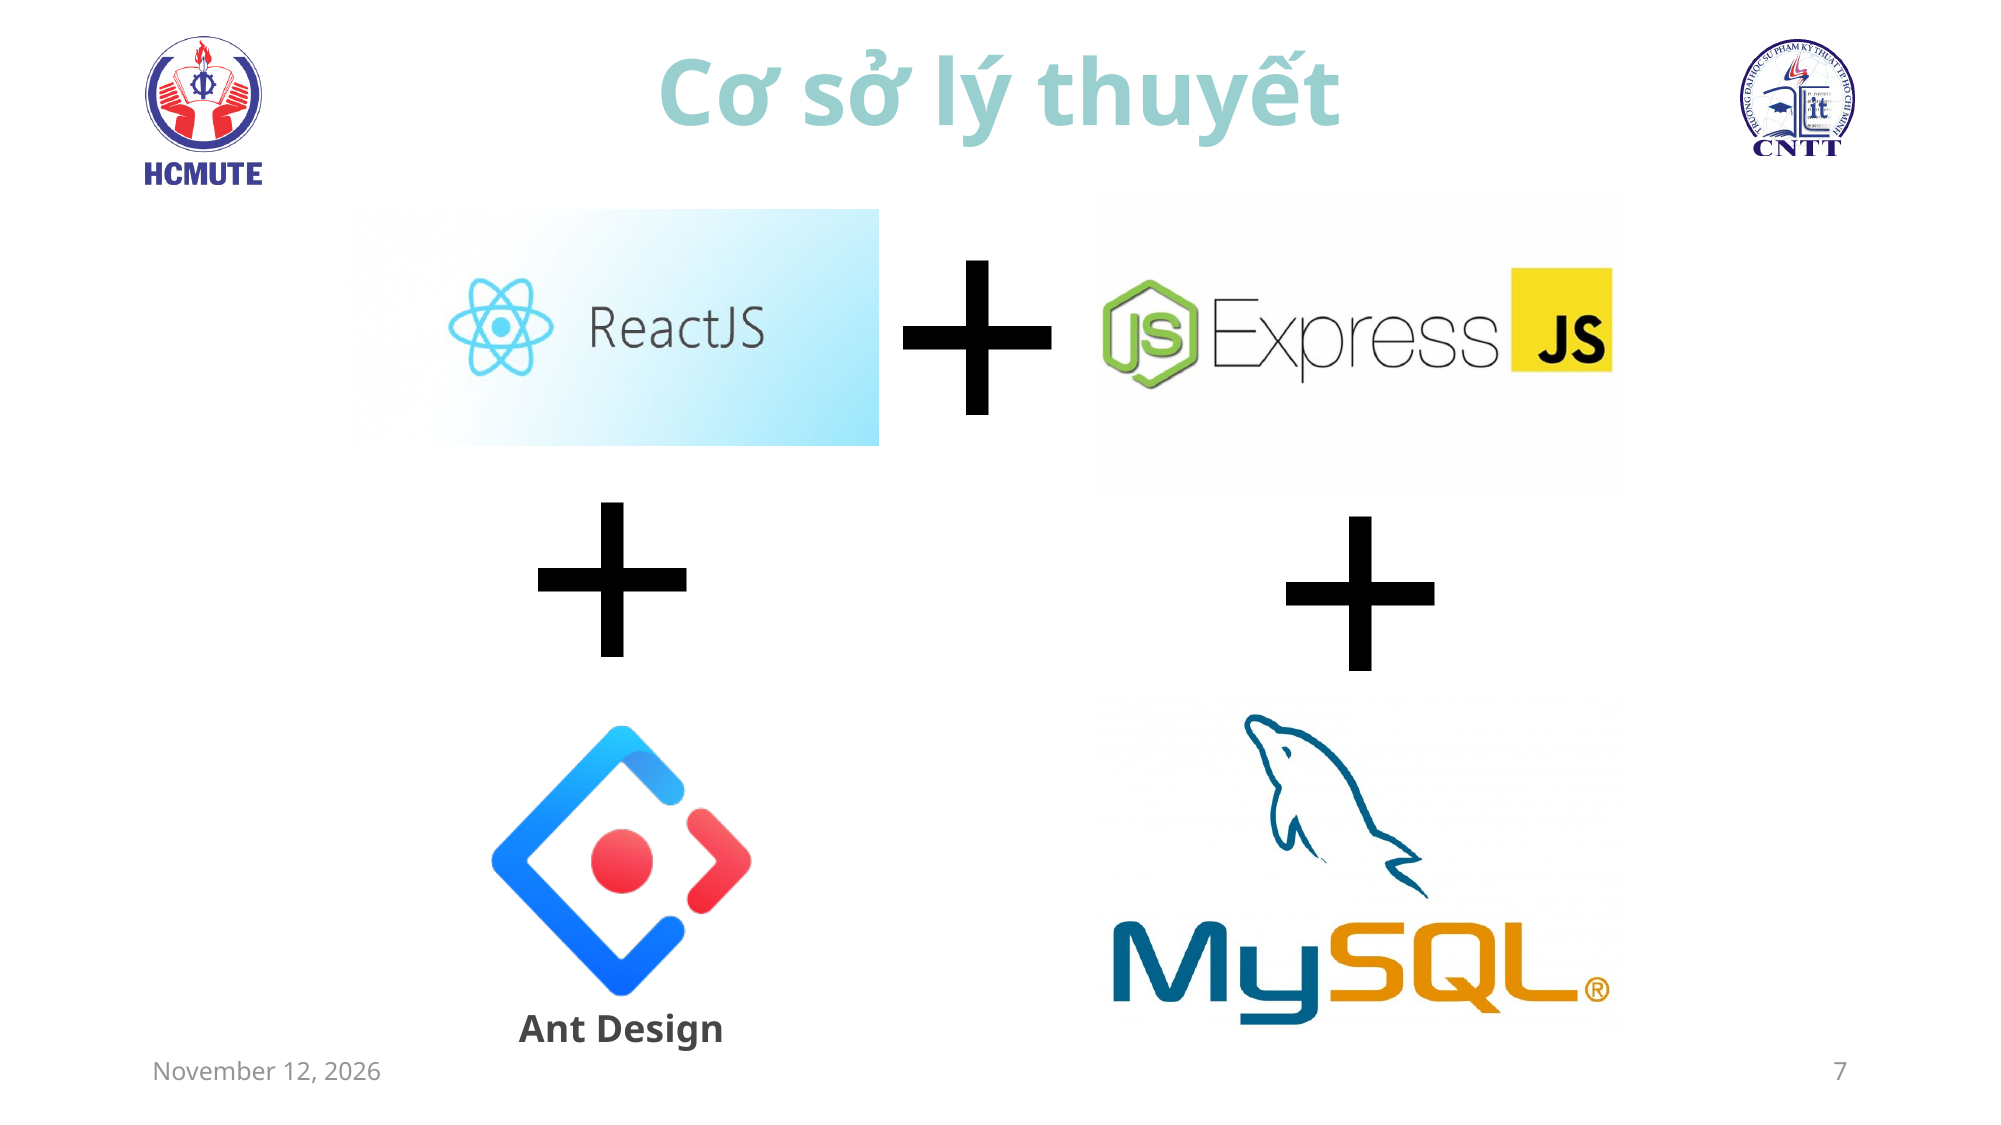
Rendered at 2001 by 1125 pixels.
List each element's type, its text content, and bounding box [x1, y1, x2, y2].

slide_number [137, 1042, 588, 1103]
picture [145, 156, 262, 185]
slide_number 6 [1412, 1042, 1863, 1103]
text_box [347, 191, 1627, 1058]
list Cơ sở lý thuyết [145, 36, 1855, 156]
